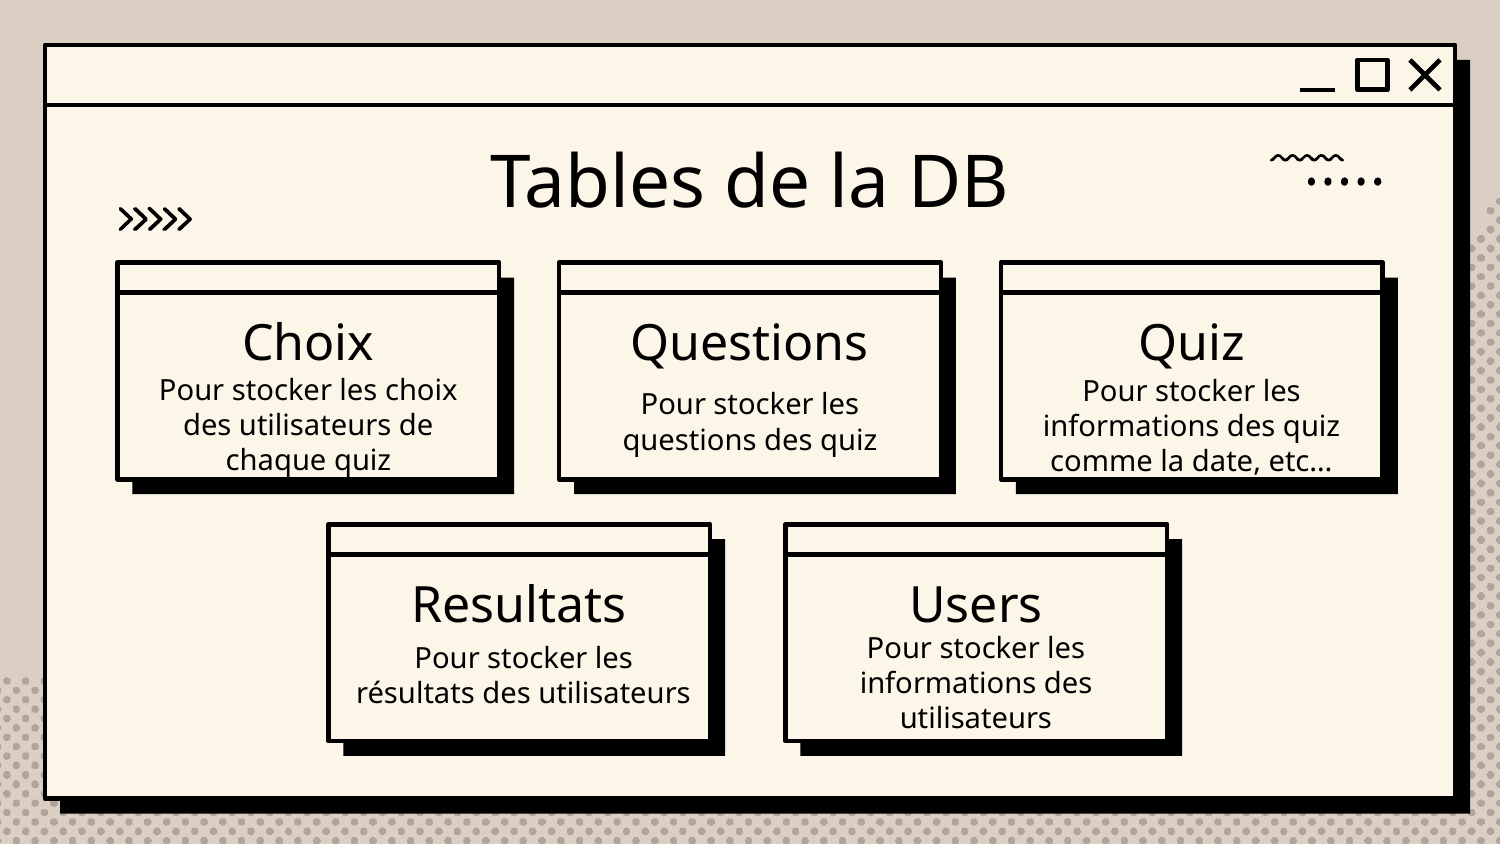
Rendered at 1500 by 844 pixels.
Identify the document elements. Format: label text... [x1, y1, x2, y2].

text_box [327, 523, 726, 757]
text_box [558, 262, 957, 495]
text_box [119, 207, 134, 231]
text_box [133, 207, 148, 231]
text_box [177, 207, 193, 231]
text_box [1307, 177, 1315, 186]
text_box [1000, 262, 1398, 495]
text_box [1340, 177, 1349, 186]
title Tables de la DB [117, 120, 1383, 233]
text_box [117, 262, 515, 495]
text_box [1324, 177, 1332, 186]
text_box [1357, 177, 1365, 186]
text_box [147, 206, 163, 231]
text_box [784, 523, 1183, 757]
text_box [1374, 177, 1382, 186]
text_box [162, 207, 177, 231]
text_box [1269, 154, 1345, 162]
